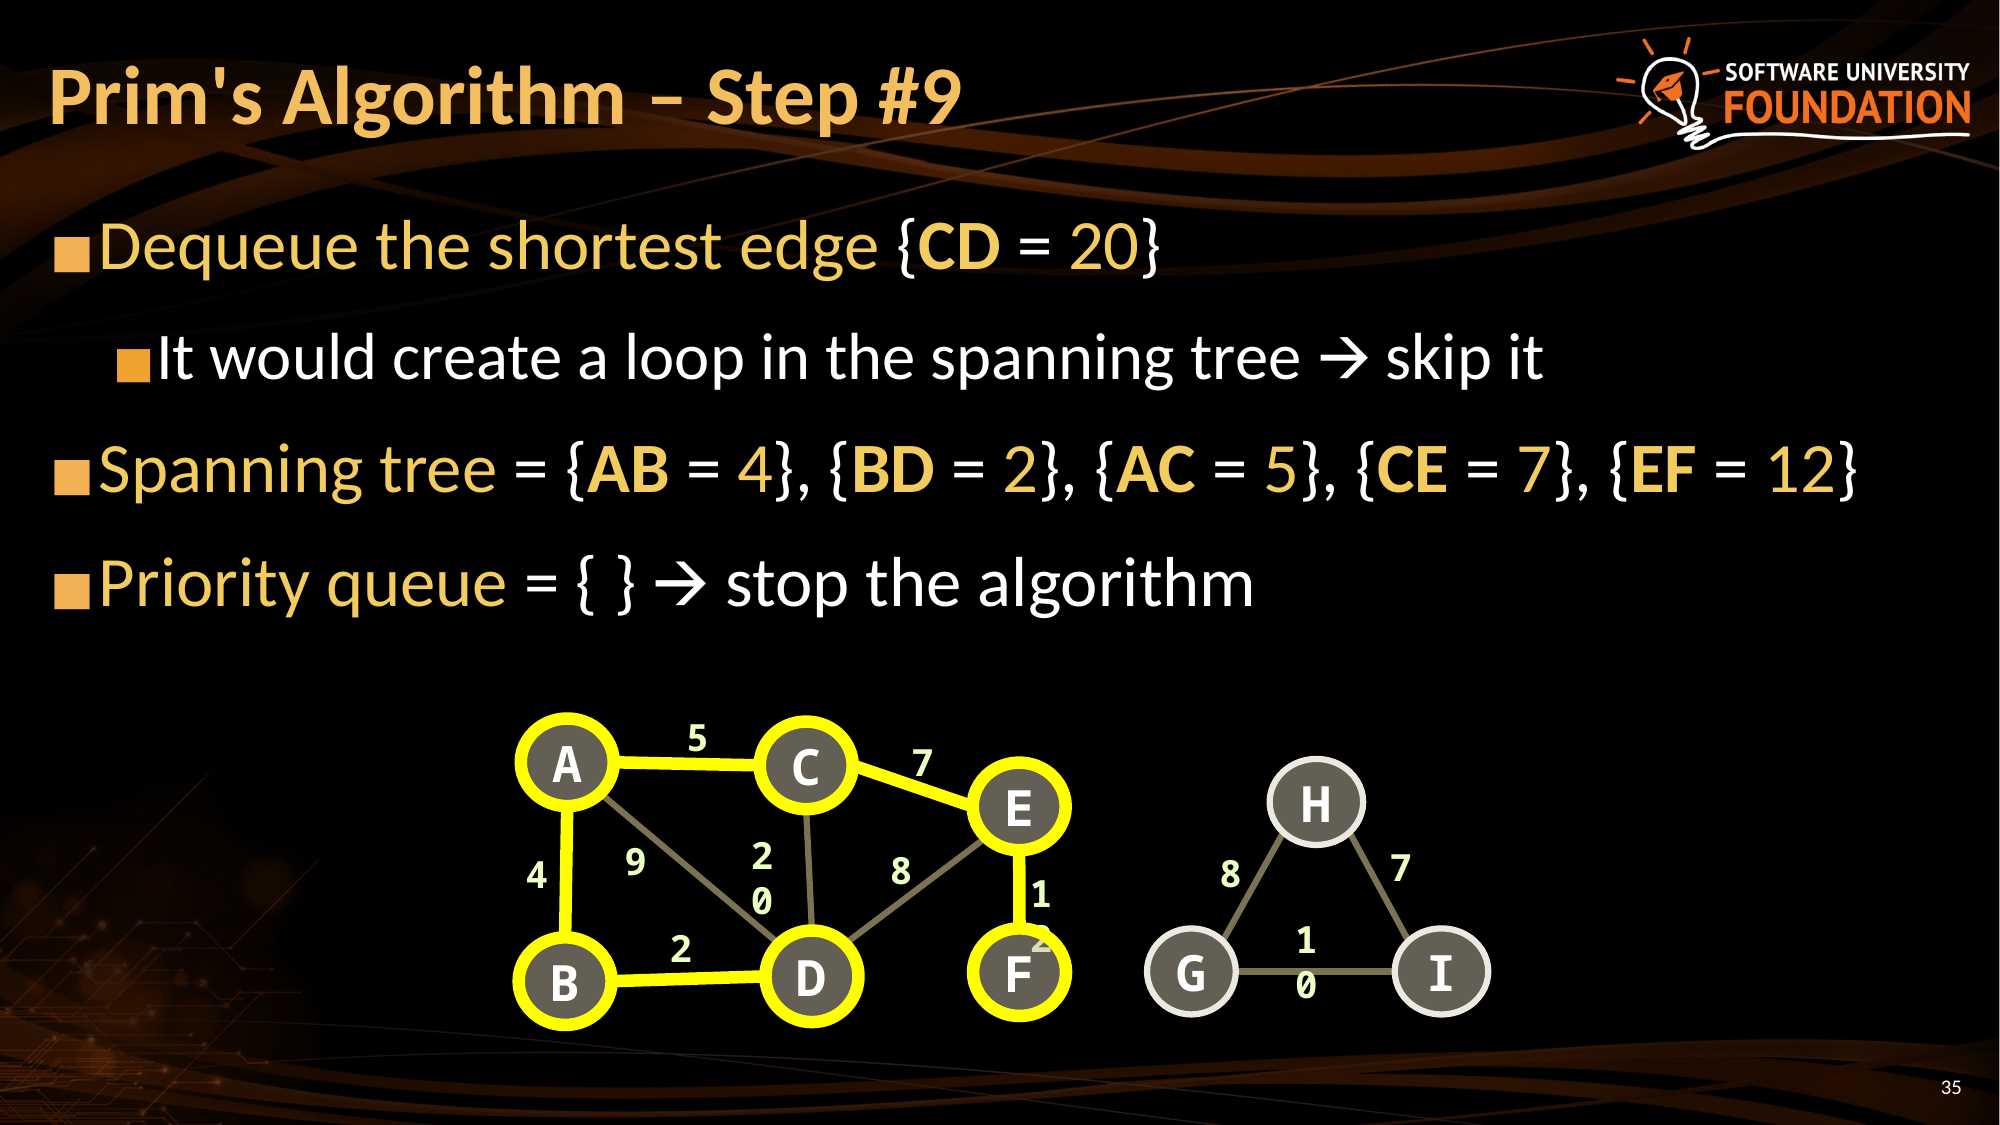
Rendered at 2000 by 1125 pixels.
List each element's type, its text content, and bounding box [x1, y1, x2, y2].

list Dequeue the shortest edge {CD = 20} It would create a loop in the spanning tree 🡪 skip it Spanning tree = {AB = 4}, {BD = 2}, {AC = 5}, {CE = 7}, {EF = 12} Priority queue = { } 🡪 stop the algorithm [31, 188, 1968, 1103]
picture [0, 0, 2000, 1125]
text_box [510, 706, 1489, 1026]
title Prim's Algorithm – Step #9 [30, 6, 1602, 189]
